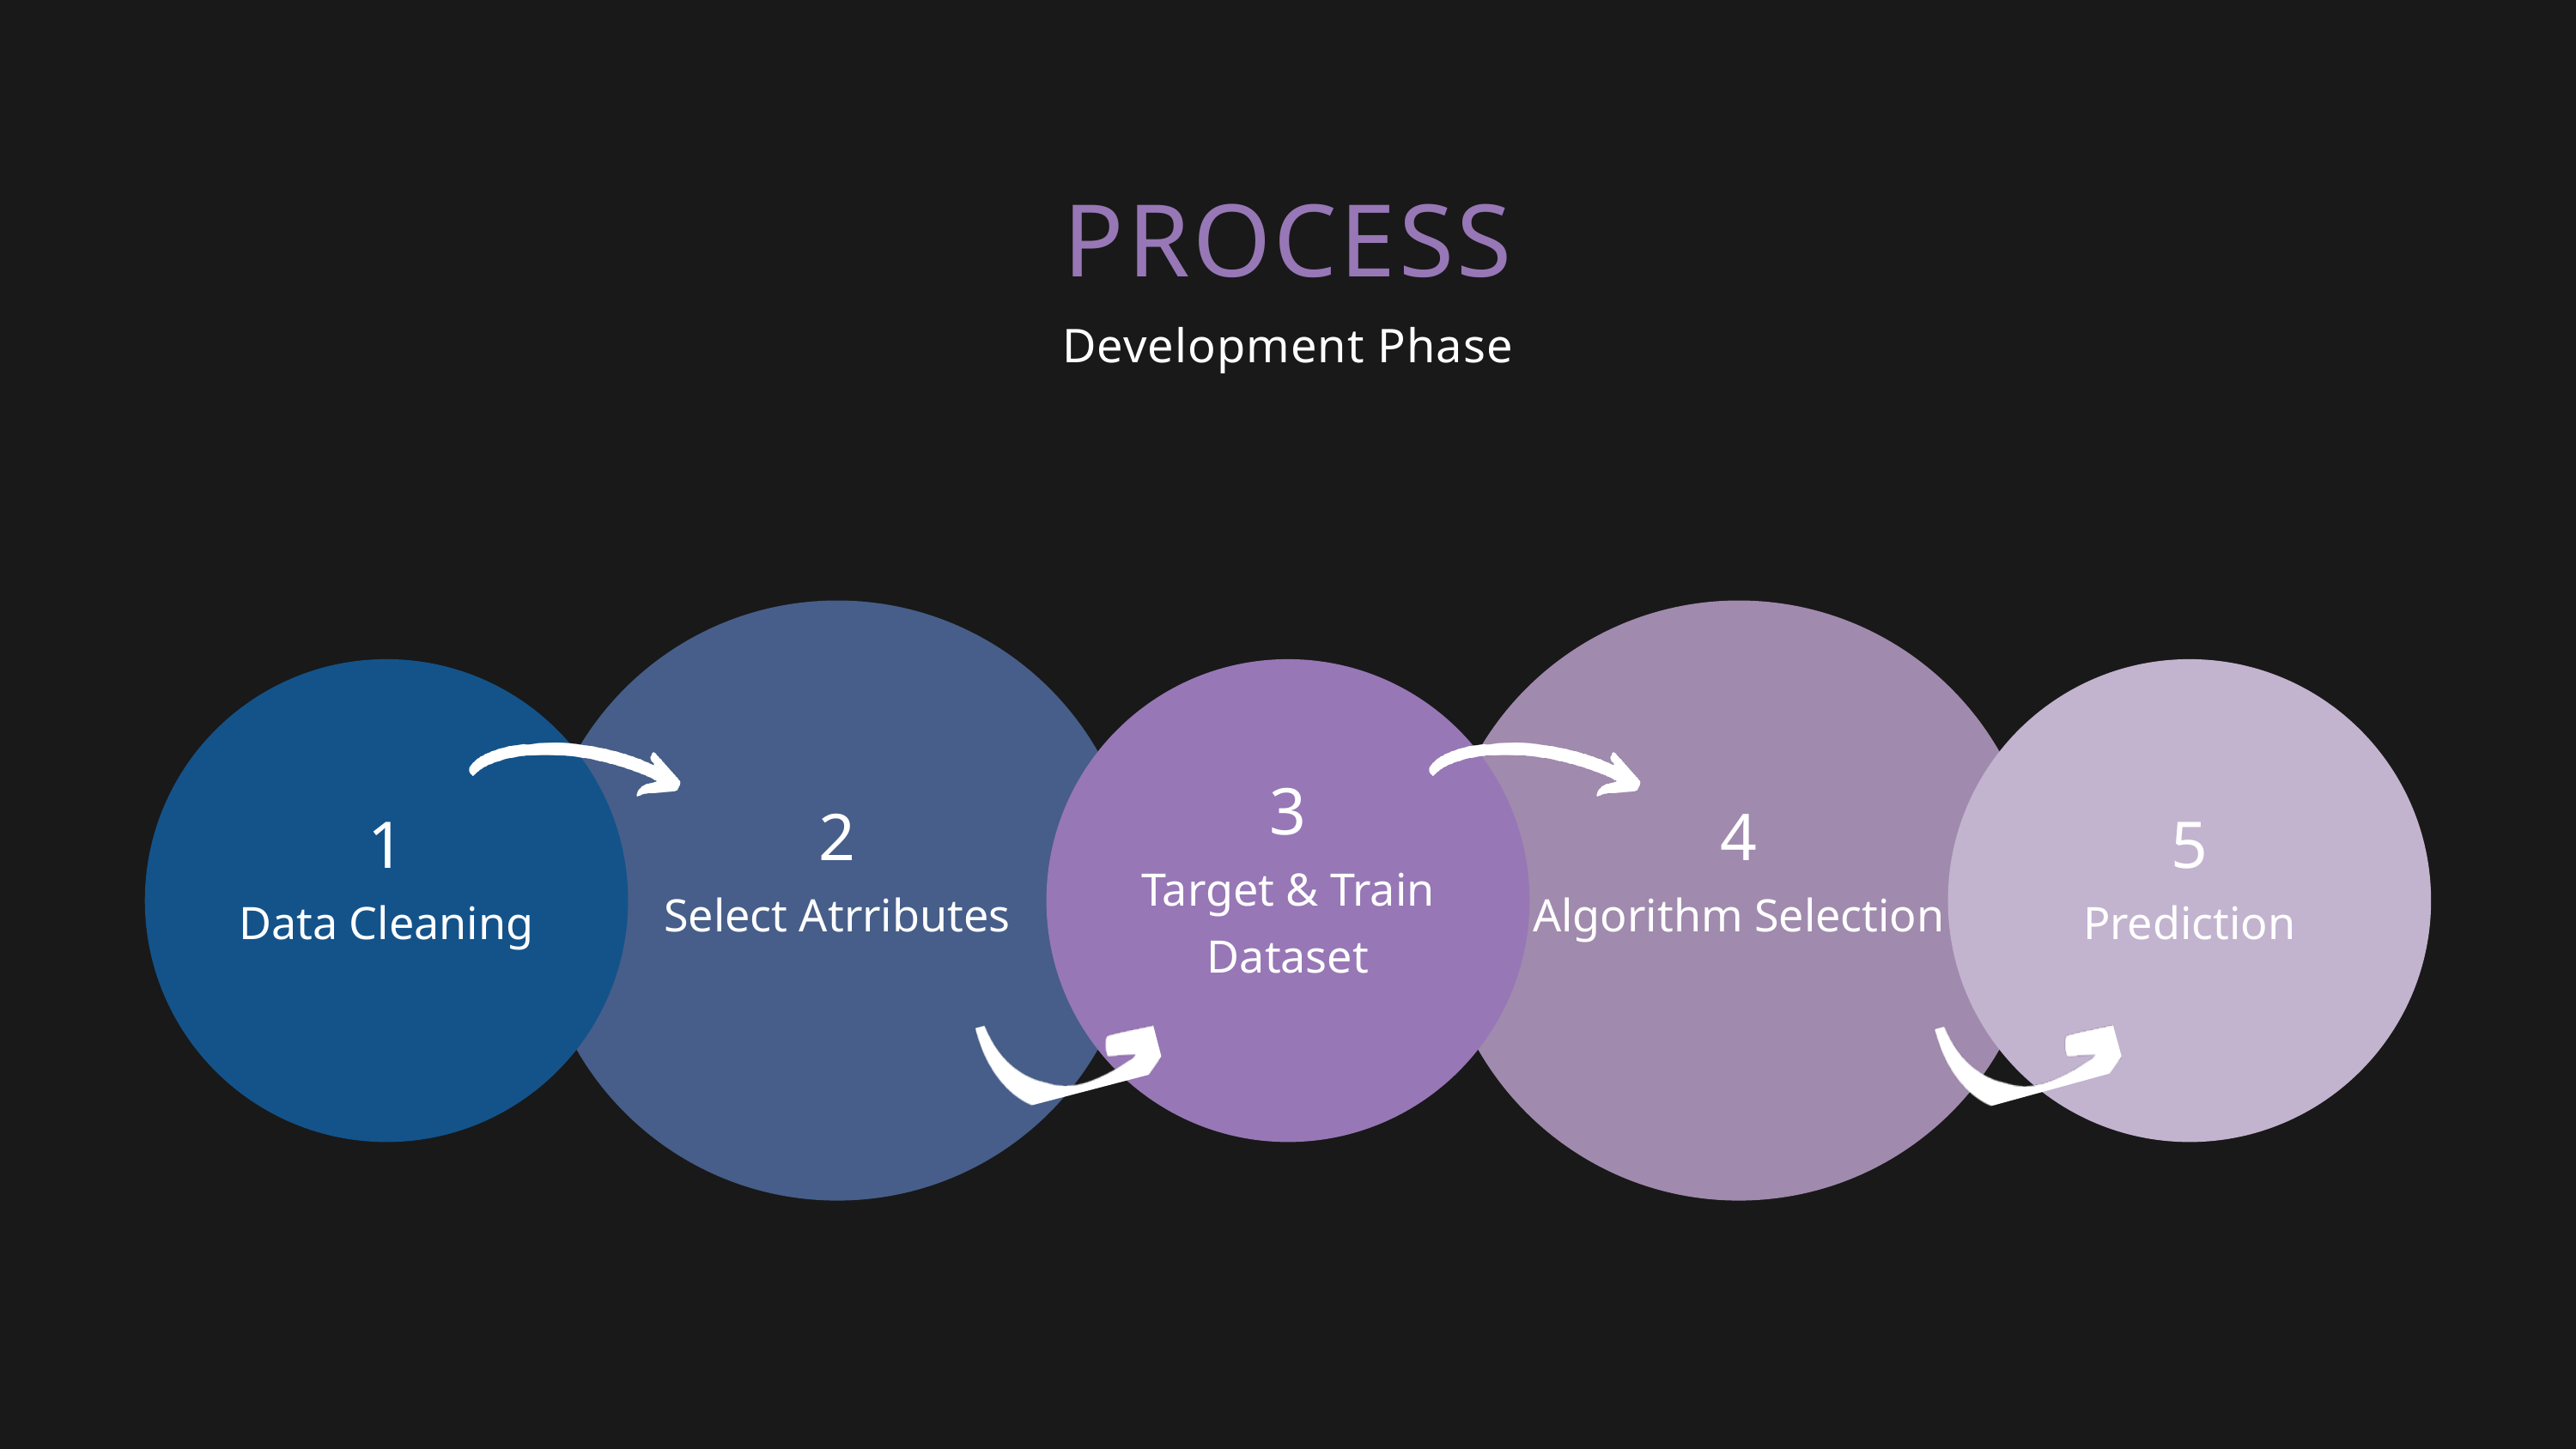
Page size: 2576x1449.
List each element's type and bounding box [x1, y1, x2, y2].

text_box [408, 172, 2168, 368]
text_box [1947, 658, 2432, 1143]
text_box [1438, 600, 2039, 1201]
text_box [1046, 658, 1530, 1143]
text_box [144, 658, 629, 1143]
text_box [537, 600, 1138, 1201]
